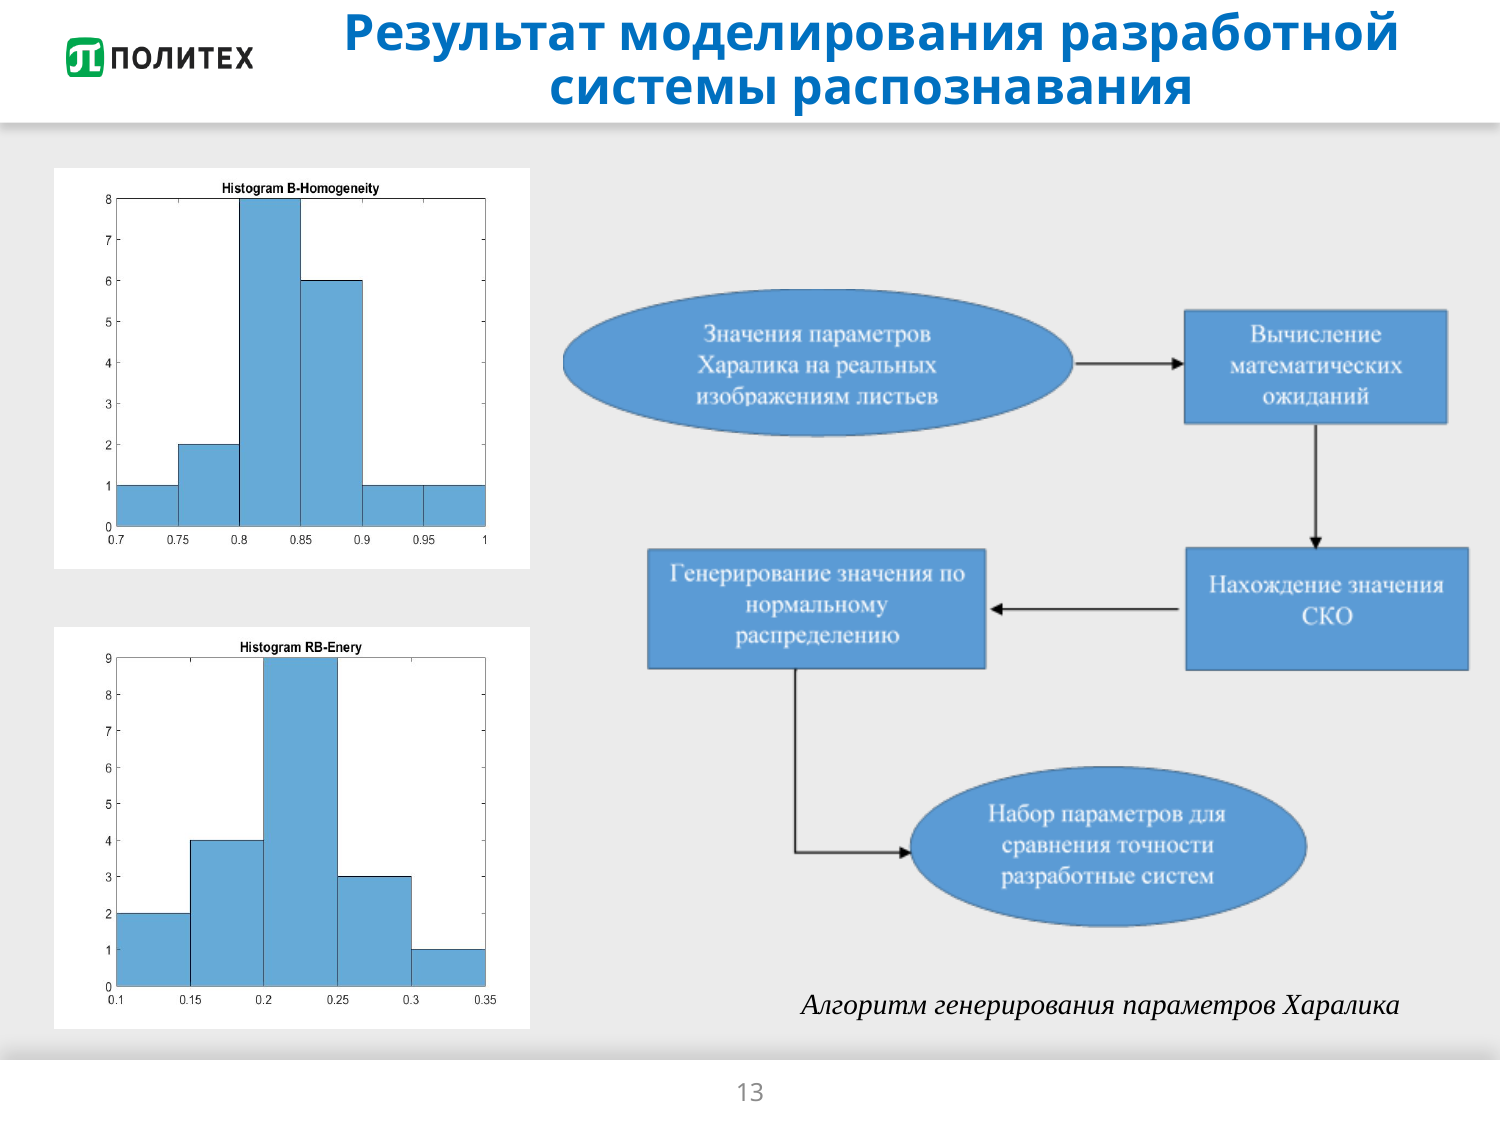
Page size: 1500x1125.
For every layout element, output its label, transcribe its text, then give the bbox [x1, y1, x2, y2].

slide_number 13 [581, 1063, 919, 1124]
picture [54, 627, 530, 1029]
picture [54, 168, 530, 569]
text_box Алгоритм генерирования параметров Харалика [726, 978, 1477, 1028]
title Результат моделирования разработной системы распознавания [318, 14, 1426, 110]
picture [563, 289, 1477, 931]
